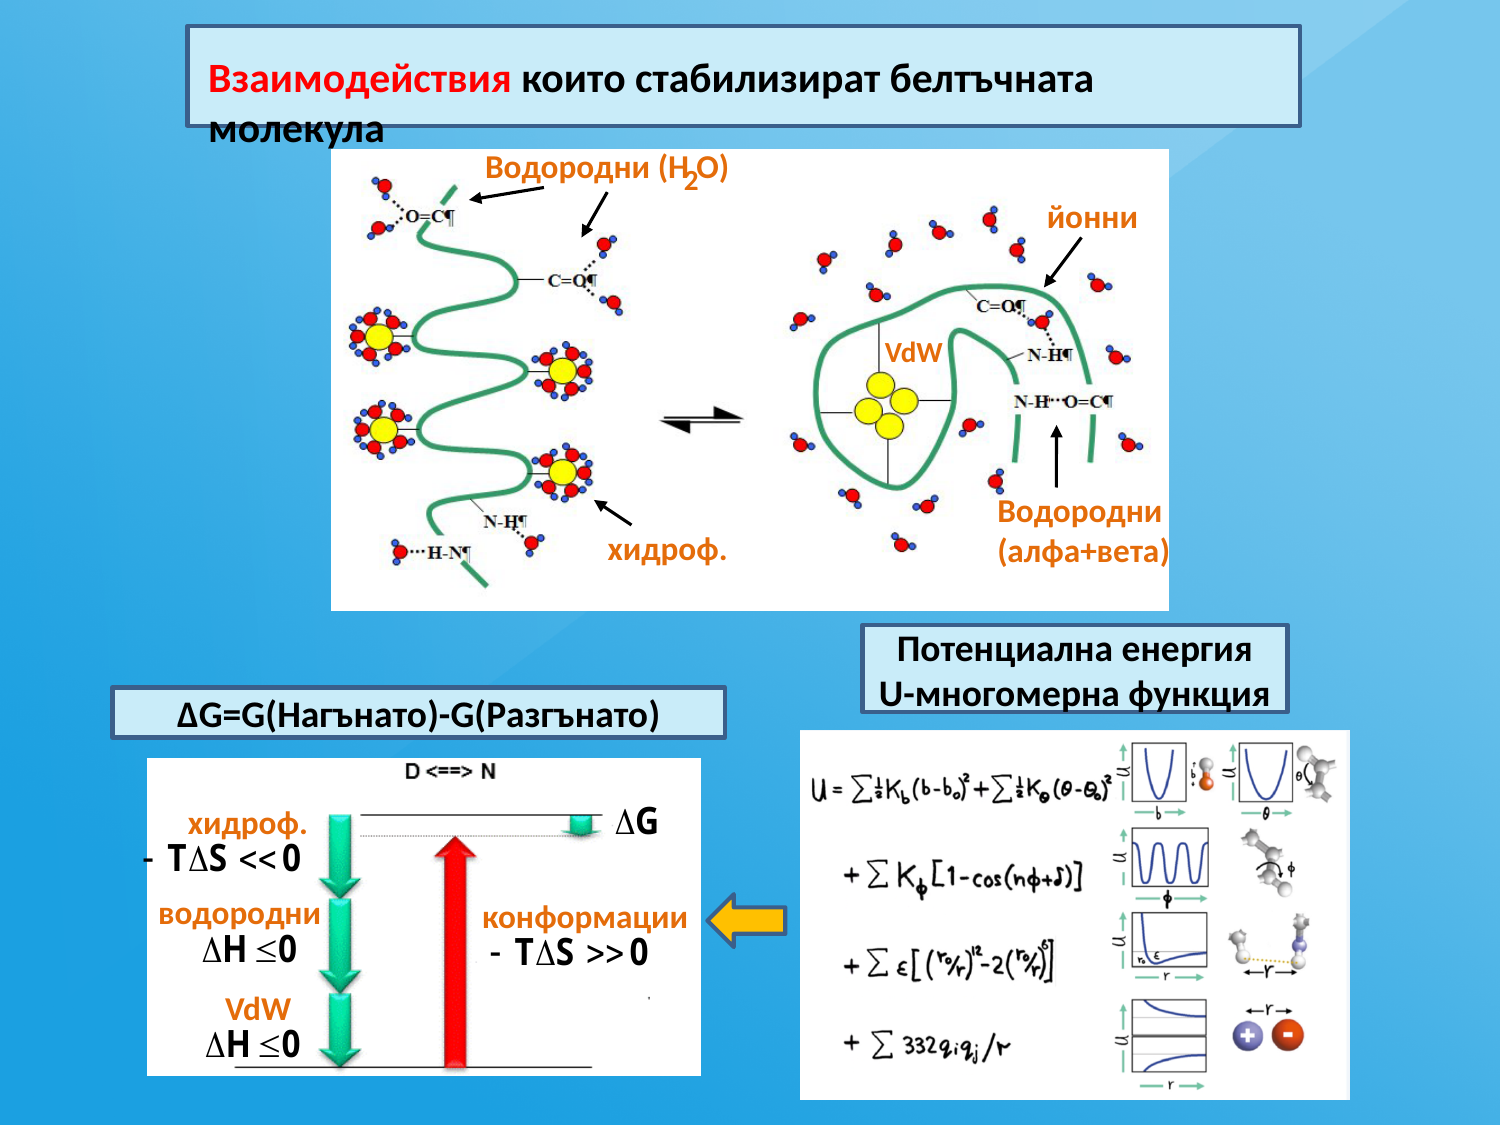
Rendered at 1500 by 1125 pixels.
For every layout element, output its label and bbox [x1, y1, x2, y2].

text_box [137, 837, 308, 882]
picture [0, 0, 1500, 1125]
text_box [468, 187, 545, 201]
text_box [593, 499, 632, 526]
text_box [196, 927, 303, 972]
text_box [1037, 243, 1088, 282]
text_box [571, 201, 617, 229]
text_box [199, 1022, 306, 1068]
text_box [609, 799, 666, 845]
text_box [484, 930, 655, 976]
